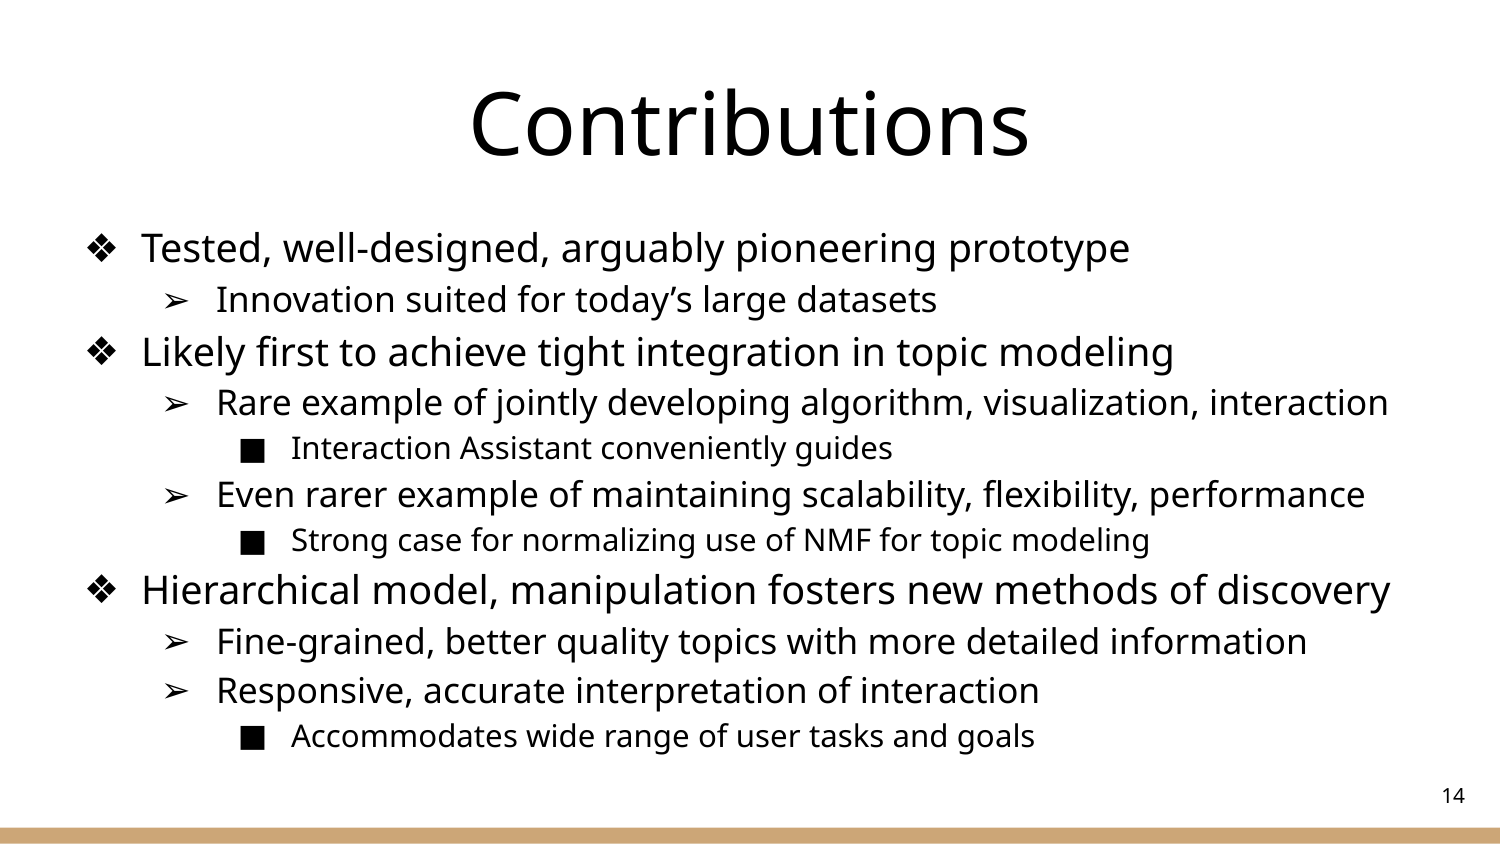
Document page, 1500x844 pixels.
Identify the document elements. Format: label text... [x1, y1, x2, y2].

list Tested, well-designed, arguably pioneering prototype Innovation suited for today’s large datasets Likely first to achieve tight integration in topic modeling Rare example of jointly developing algorithm, visualization, interaction Interaction Assistant conveniently guides Even rarer example of maintaining scalability, flexibility, performance Strong case for normalizing use of NMF for topic modeling Hierarchical model, manipulation fosters new methods of discovery Fine-grained, better quality topics with more detailed information Responsive, accurate interpretation of interaction Accommodates wide range of user tasks and goals [51, 200, 1449, 765]
title Contributions [51, 51, 1449, 189]
slide_number ‹#› [1389, 764, 1480, 830]
